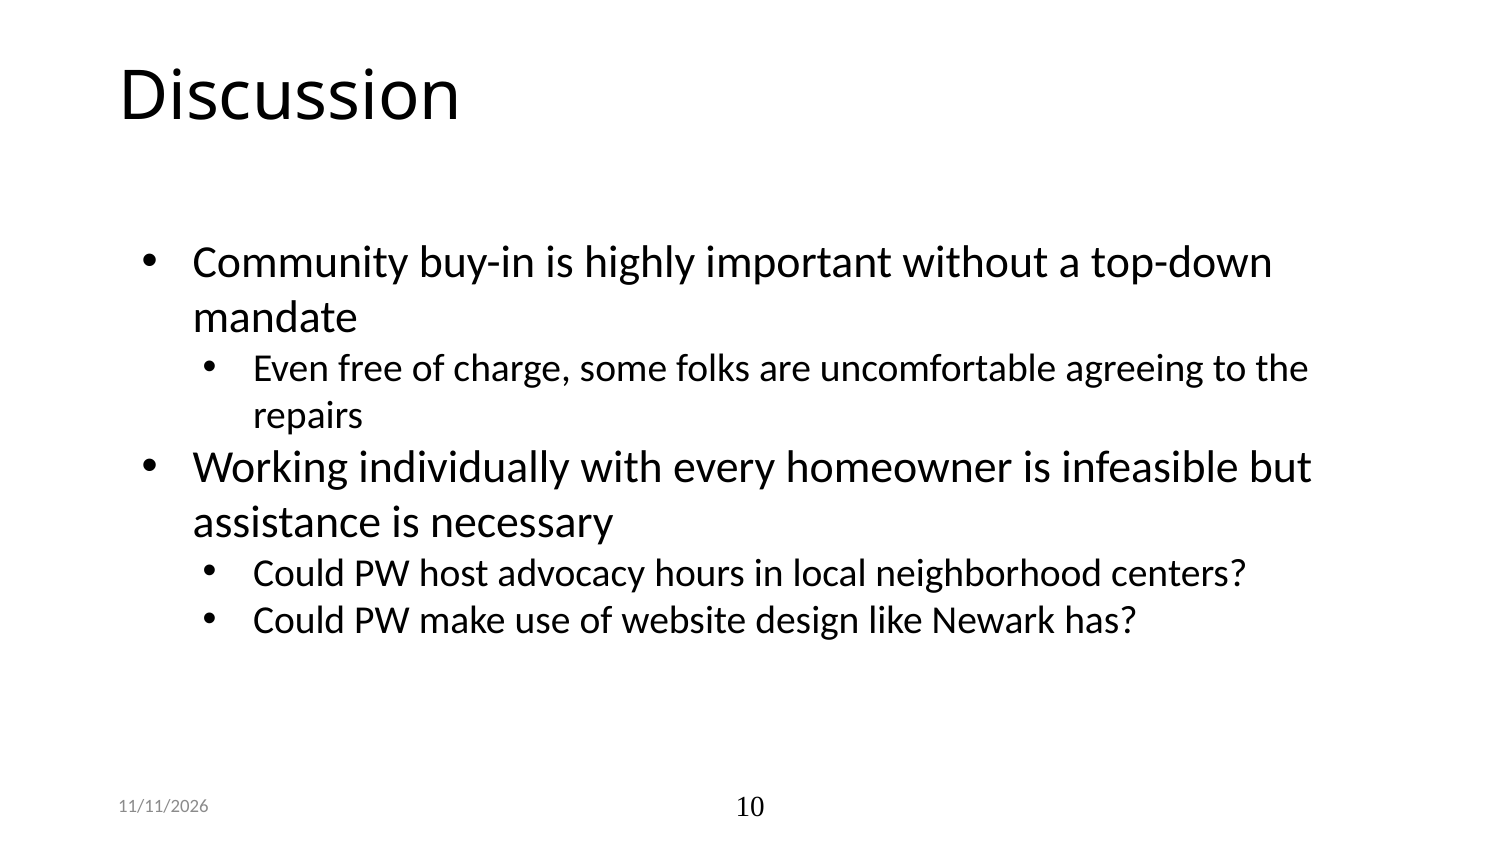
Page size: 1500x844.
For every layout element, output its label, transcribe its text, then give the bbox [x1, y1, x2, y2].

footer 10 [496, 782, 1004, 827]
title Discussion [103, 44, 1397, 208]
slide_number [103, 782, 441, 827]
list Community buy-in is highly important without a top-down mandate Even free of charge, some folks are uncomfortable agreeing to the repairs Working individually with every homeowner is infeasible but assistance is necessary Could PW host advocacy hours in local neighborhood centers? Could PW make use of website design like Newark has? [103, 224, 1397, 760]
